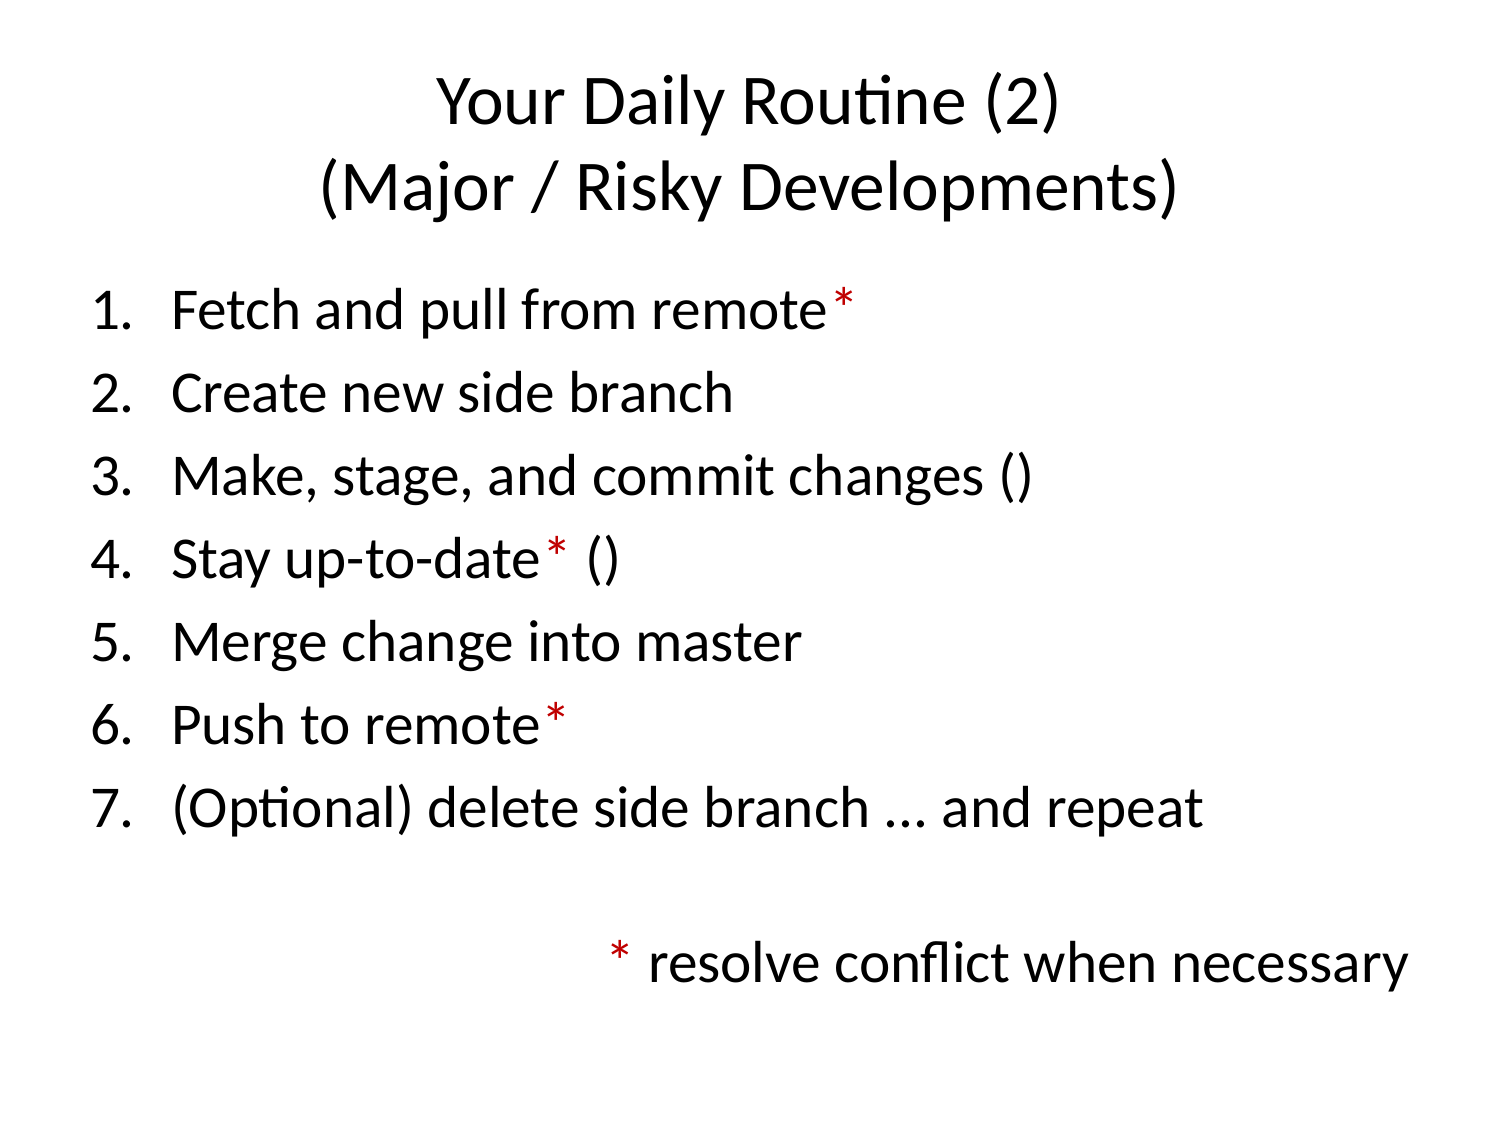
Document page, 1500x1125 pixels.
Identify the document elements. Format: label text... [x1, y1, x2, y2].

title Your Daily Routine (2) (Major / Risky Developments) [75, 45, 1425, 233]
